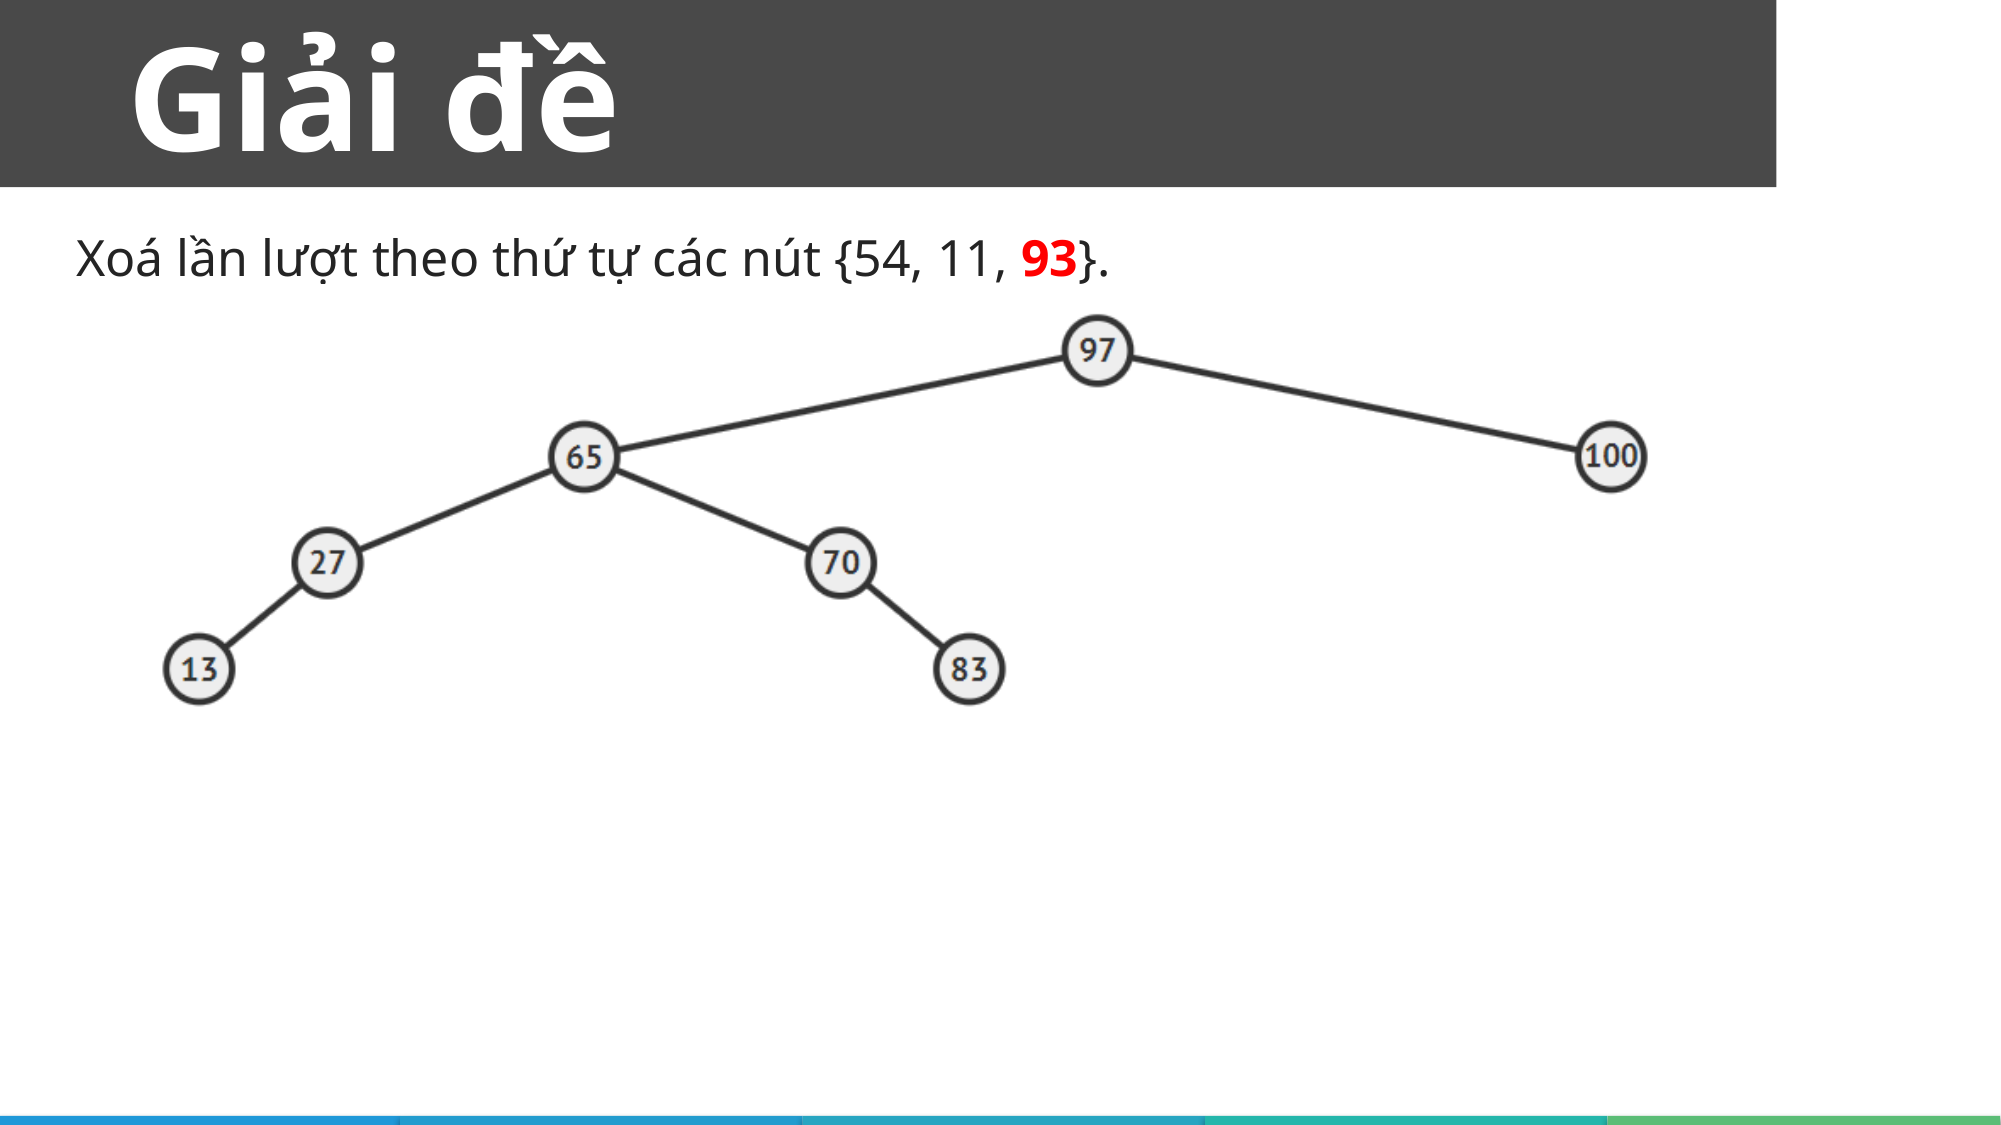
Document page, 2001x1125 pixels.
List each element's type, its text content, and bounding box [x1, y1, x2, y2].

text_box Xoá lần lượt theo thứ tự các nút {54, 11, 93}. [61, 189, 1777, 282]
text_box Giải đề [0, 0, 1777, 188]
picture [61, 283, 1777, 790]
